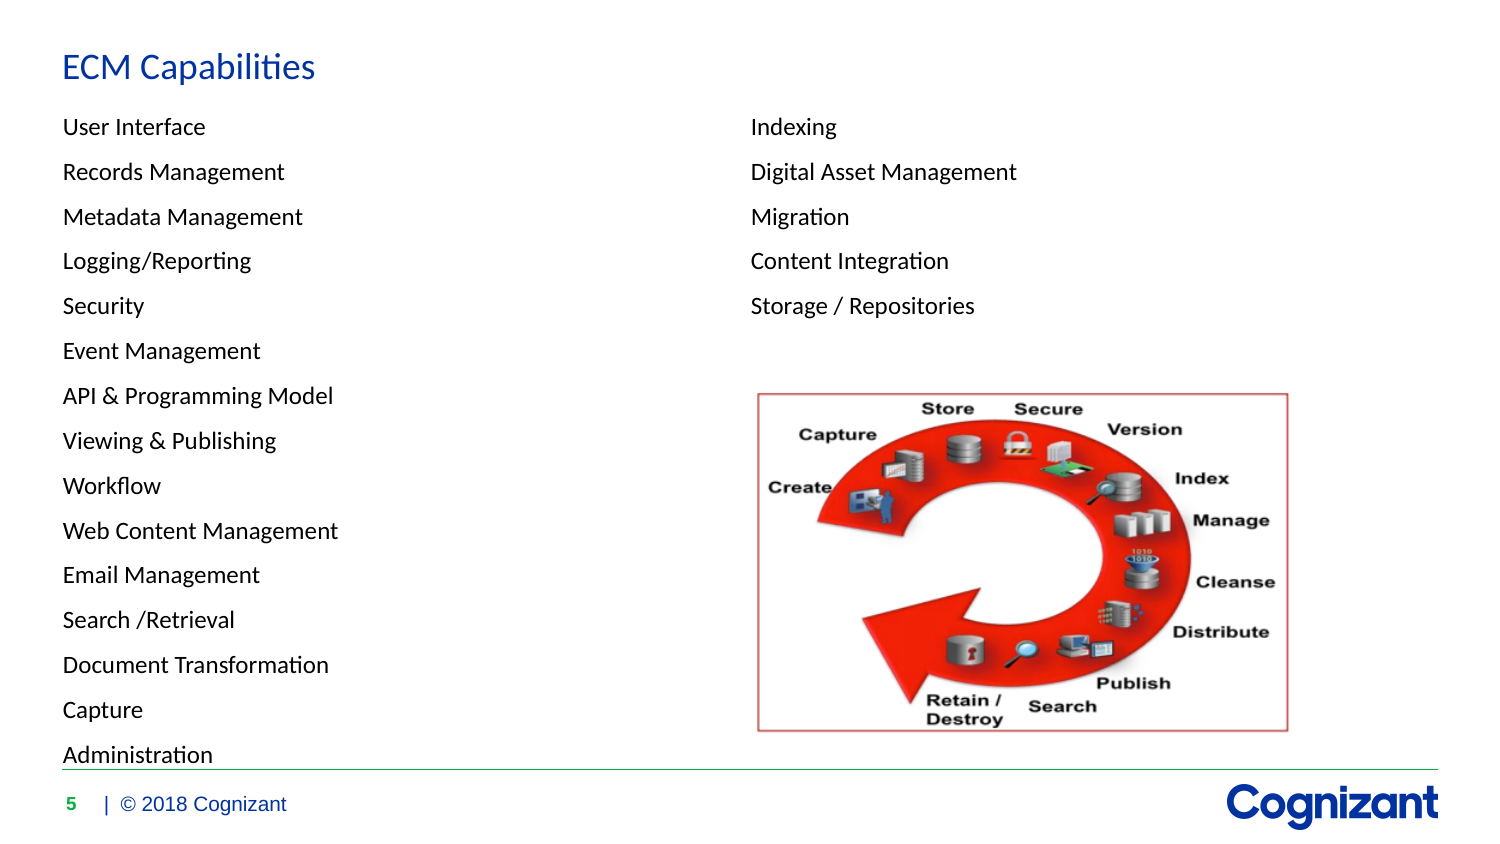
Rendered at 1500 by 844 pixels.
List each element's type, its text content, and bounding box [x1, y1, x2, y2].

title User Interface Records Management Metadata Management Logging/Reporting Security Event Management API & Programming Model Viewing & Publishing Workflow Web Content Management Email Management Search /Retrieval Document Transformation Capture Administration Indexing Digital Asset Management Migration Content Integration Storage / Repositories [63, 95, 1439, 791]
picture [1227, 791, 1438, 830]
picture [750, 386, 1298, 746]
text_box ECM Capabilities [47, 34, 331, 95]
slide_number 5 [66, 790, 104, 817]
